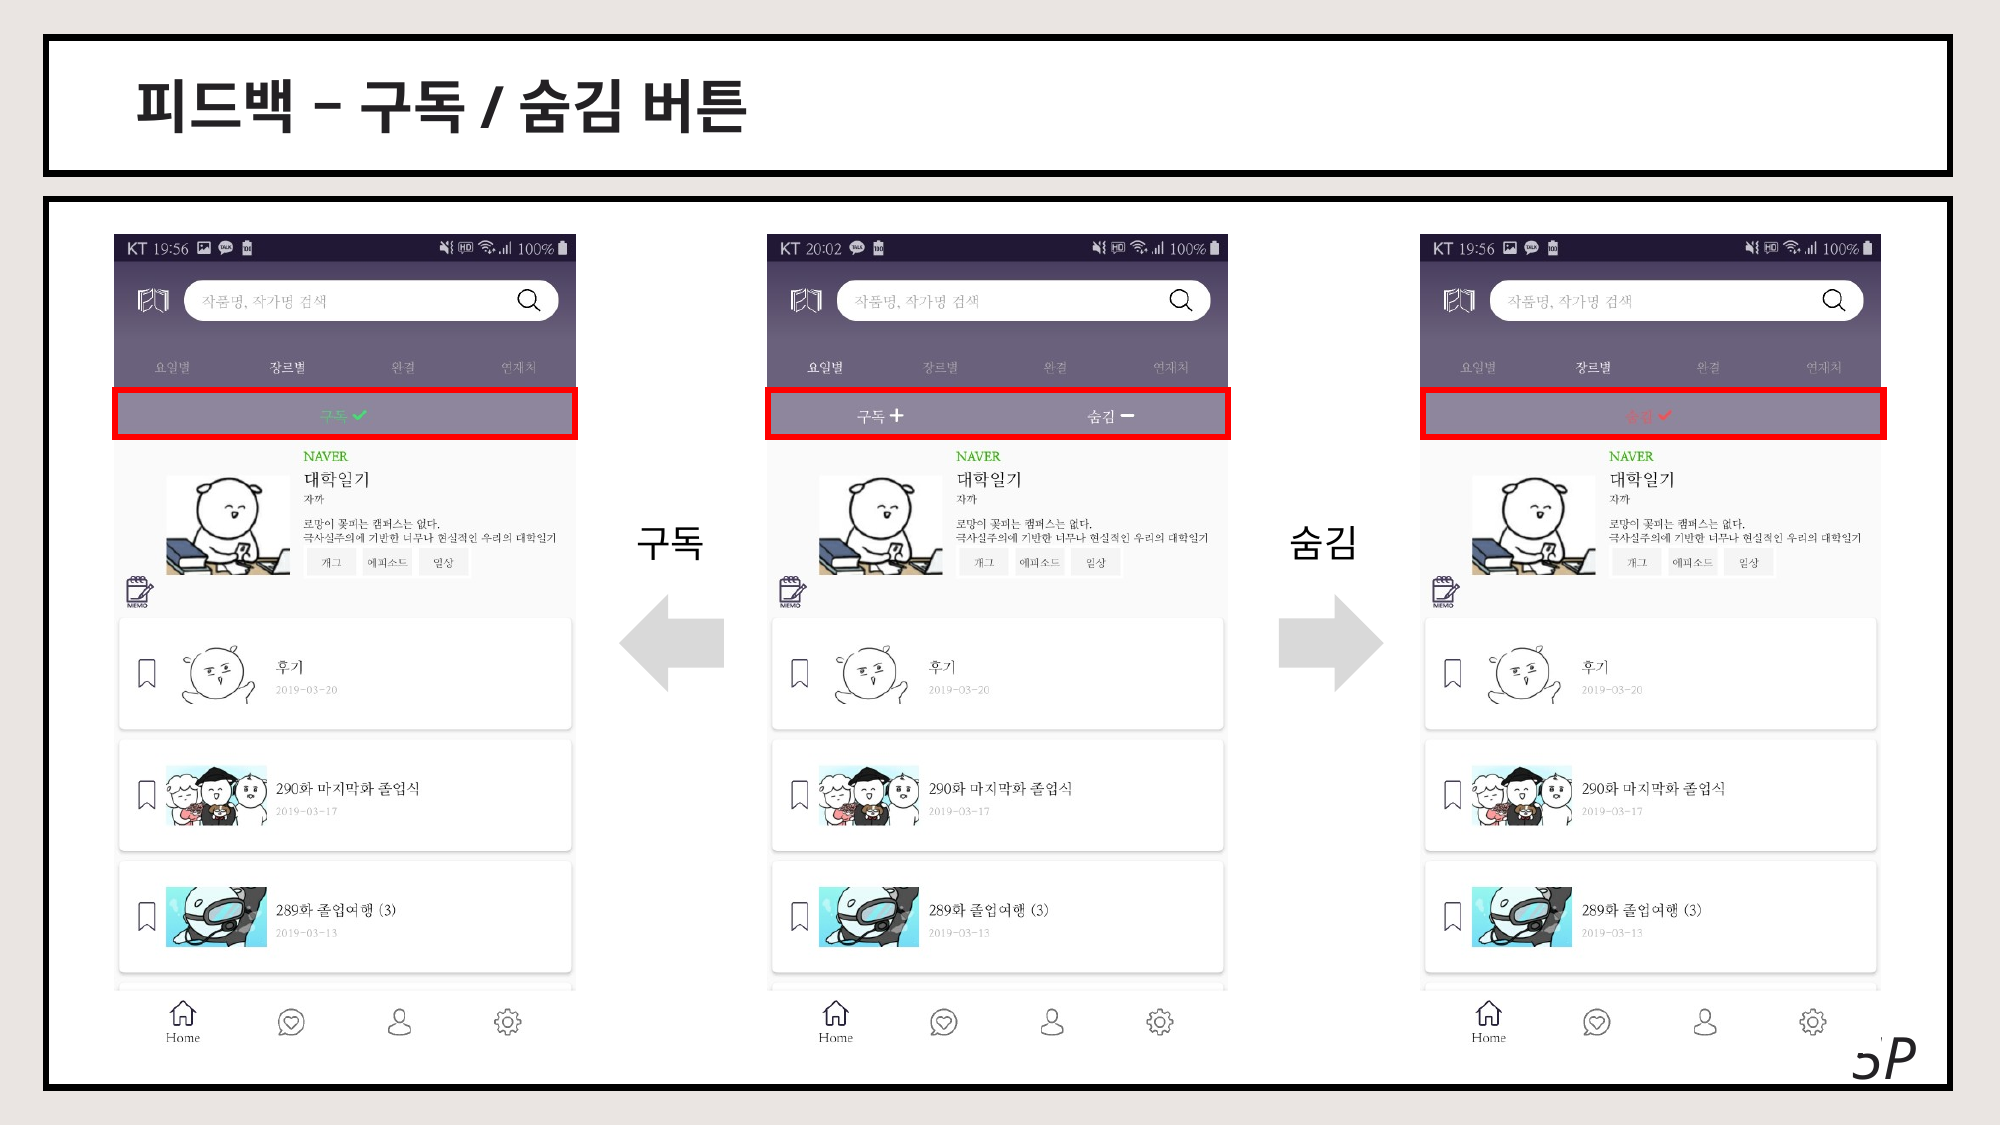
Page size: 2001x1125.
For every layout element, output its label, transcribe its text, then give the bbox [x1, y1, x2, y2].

text_box 피드백 – 구독/숨김 버튼 [45, 36, 1951, 175]
picture [767, 234, 1228, 1053]
text_box 숨김 [1274, 512, 1374, 573]
text_box 5P [1799, 1013, 1967, 1125]
text_box [45, 198, 1951, 1089]
picture [114, 234, 576, 1053]
picture [1420, 234, 1881, 1053]
text_box [617, 591, 725, 695]
text_box 구독 [621, 512, 721, 573]
text_box [1277, 591, 1386, 695]
